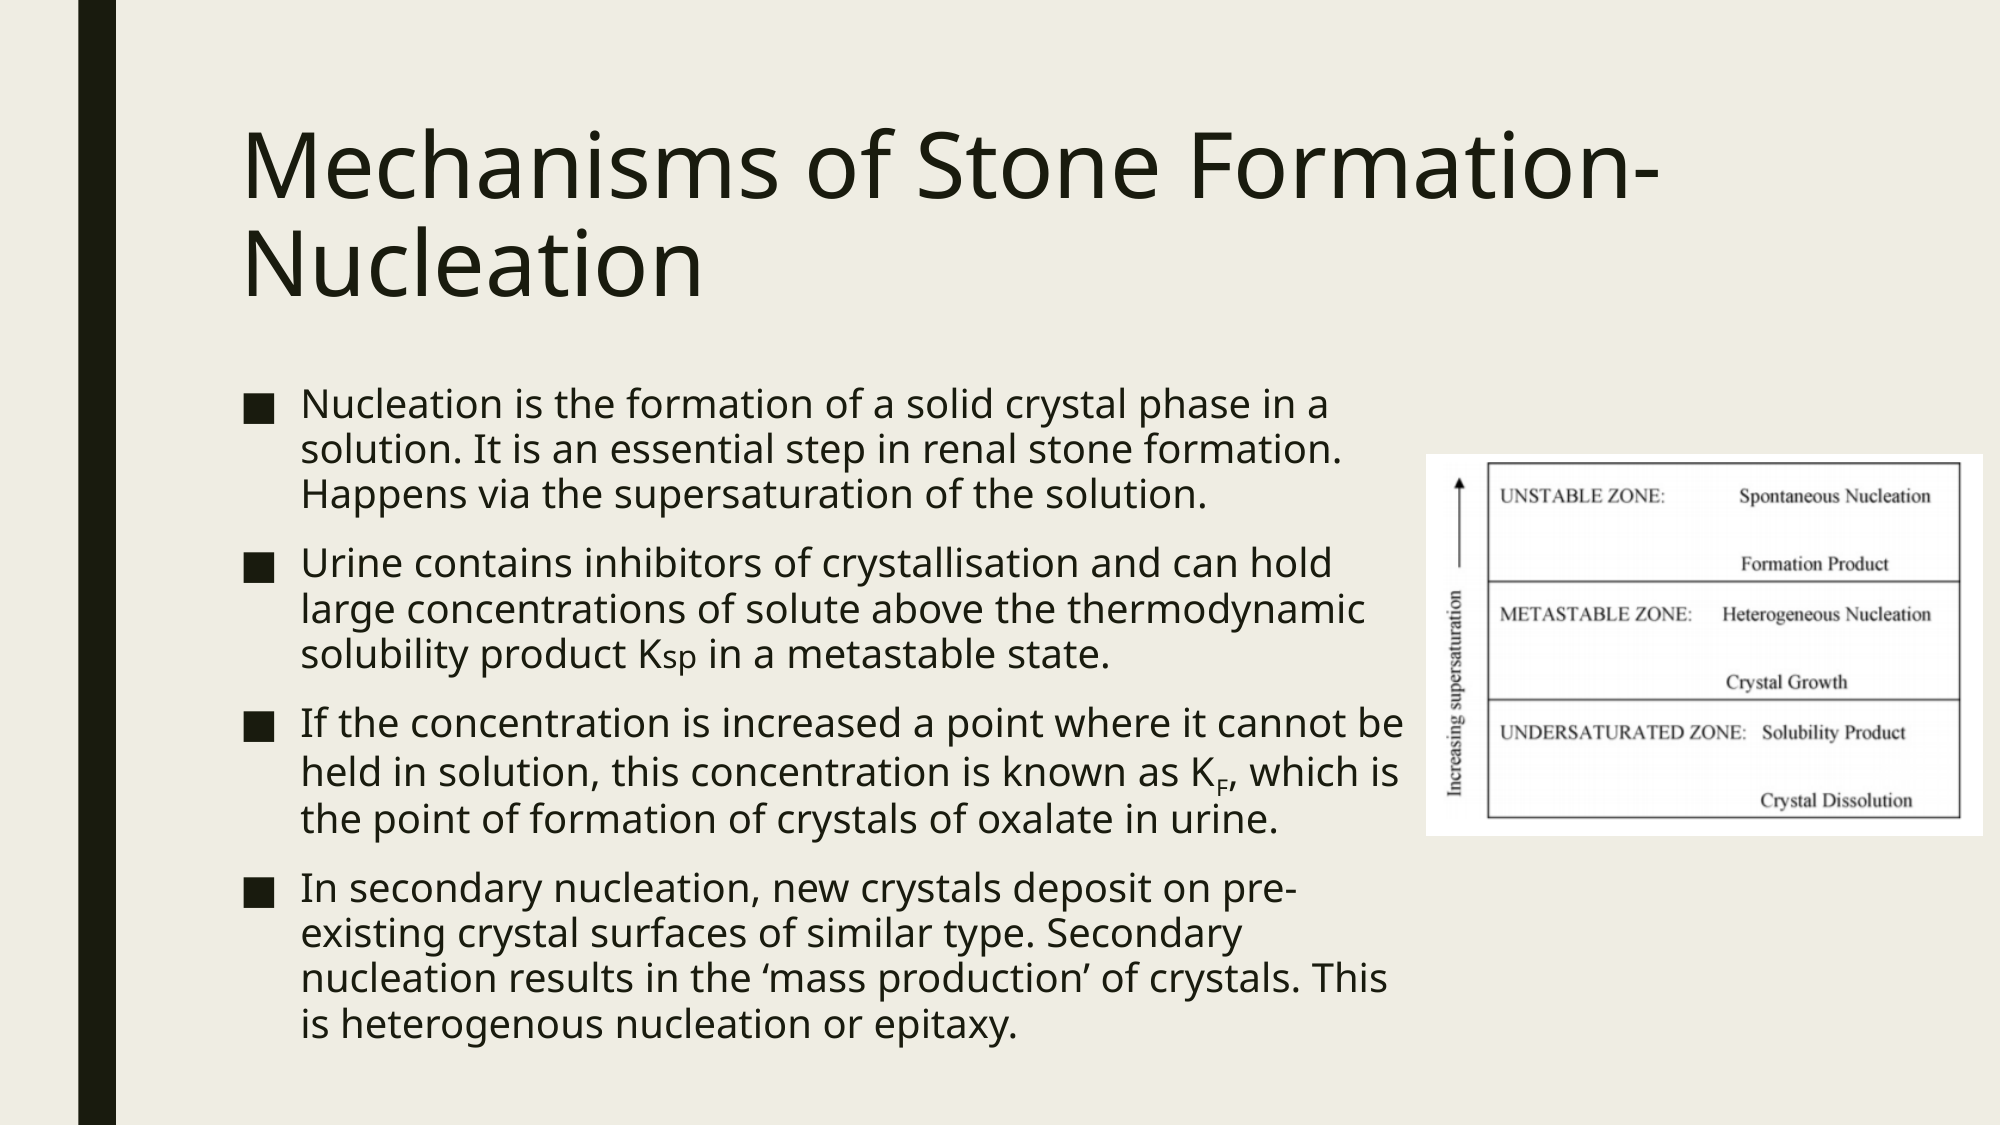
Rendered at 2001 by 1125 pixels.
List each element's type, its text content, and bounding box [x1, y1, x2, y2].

picture [1426, 454, 1983, 836]
title Mechanisms of Stone Formation- Nucleation [225, 112, 1800, 357]
list Nucleation is the formation of a solid crystal phase in a solution. It is an essential step in renal stone formation. Happens via the supersaturation of the solution. Urine contains inhibitors of crystallisation and can hold large concentrations of solute above the thermodynamic solubility product Ksp in a metastable state. If the concentration is increased a point where it cannot be held in solution, this concentration is known as KF, which is the point of formation of crystals of oxalate in urine. In secondary nucleation, new crystals deposit on pre-existing crystal surfaces of similar type. Secondary nucleation results in the ‘mass production’ of crystals. This is heterogenous nucleation or epitaxy. [225, 375, 1427, 1104]
